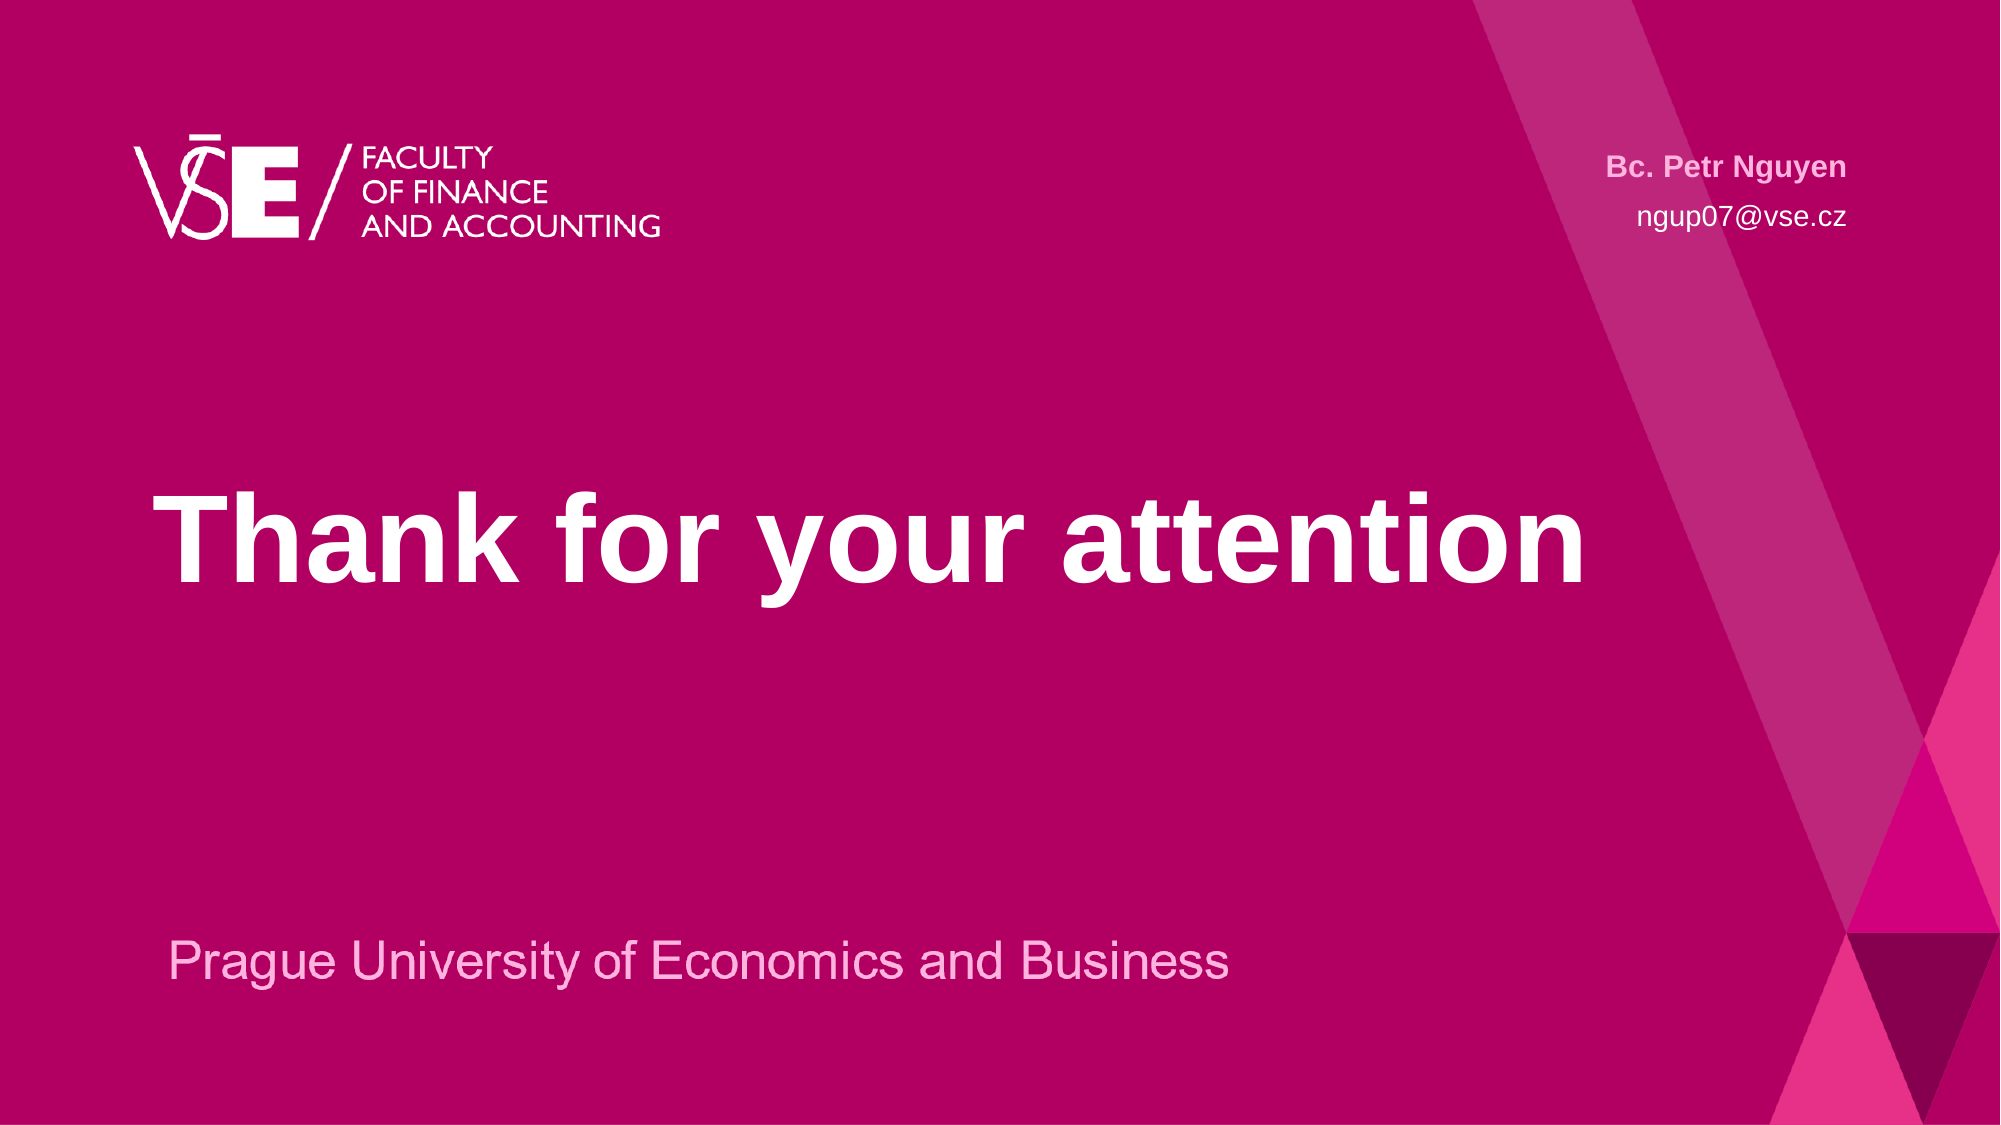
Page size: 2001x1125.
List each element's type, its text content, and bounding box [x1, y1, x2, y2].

picture [0, 0, 2000, 1125]
list ngup07@vse.cz [1252, 193, 1863, 245]
list Bc. Petr Nguyen [1252, 142, 1863, 193]
title Thank for your attention [137, 467, 1863, 649]
